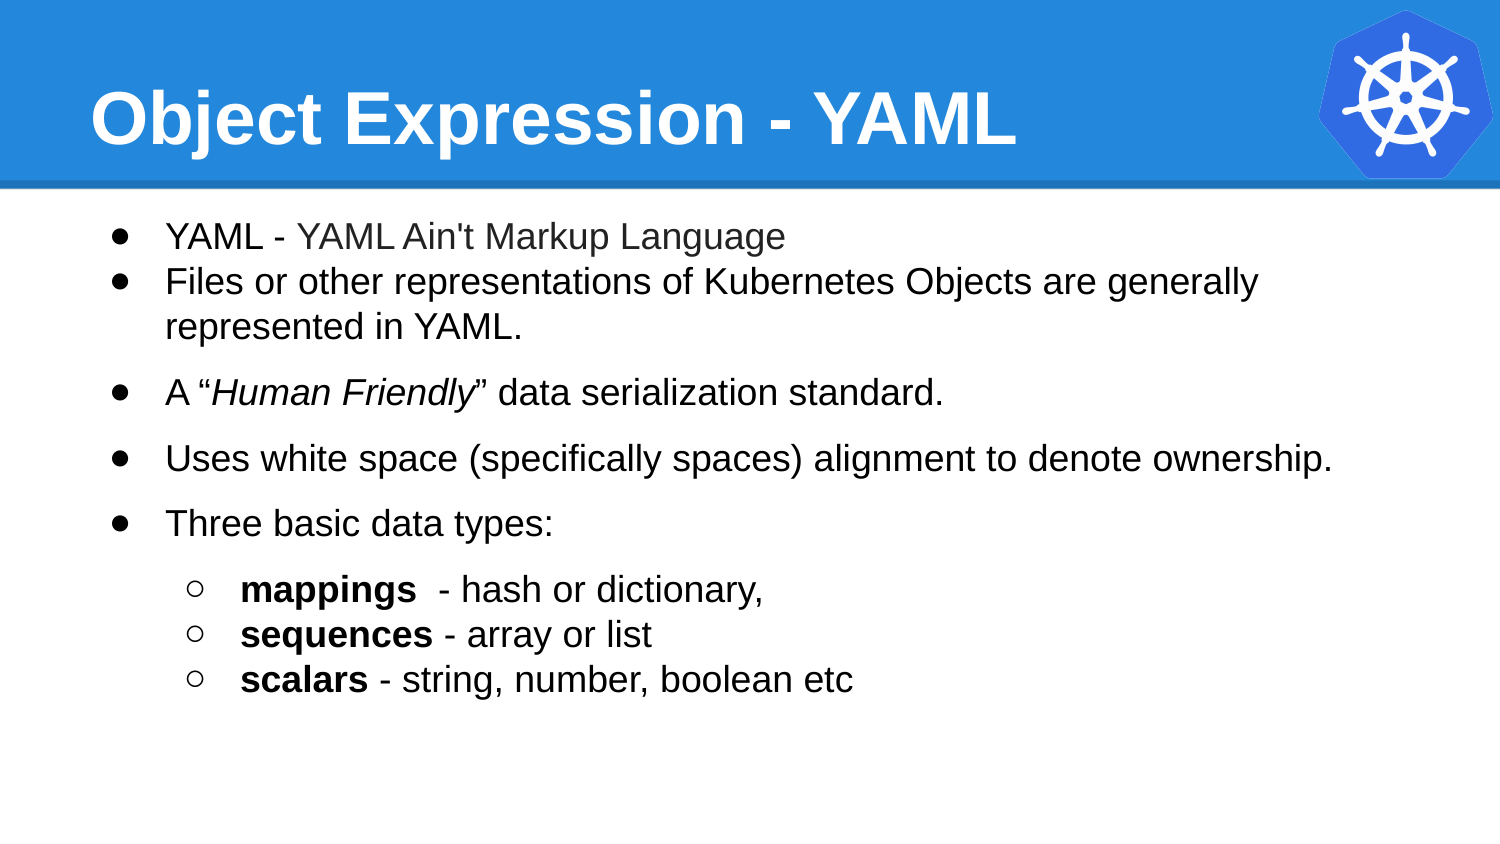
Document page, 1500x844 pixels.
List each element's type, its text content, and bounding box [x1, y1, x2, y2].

list YAML - YAML Ain't Markup Language Files or other representations of Kubernetes Objects are generally represented in YAML. A “Human Friendly” data serialization standard. Uses white space (specifically spaces) alignment to denote ownership. Three basic data types: mappings - hash or dictionary, sequences - array or list scalars - string, number, boolean etc [75, 196, 1425, 808]
picture [1318, 7, 1494, 182]
title Object Expression - YAML [75, 33, 1425, 175]
